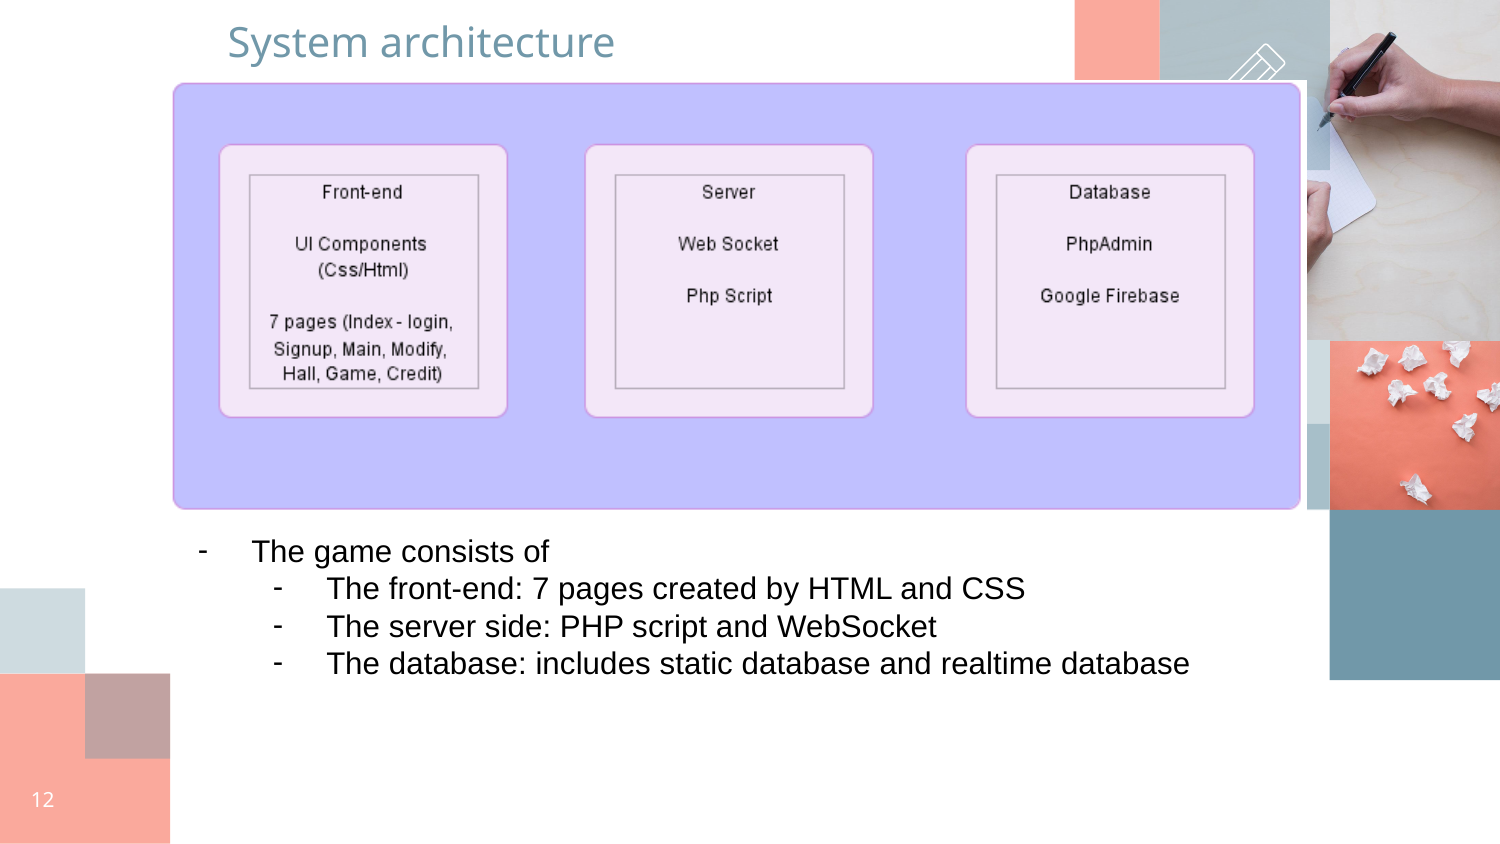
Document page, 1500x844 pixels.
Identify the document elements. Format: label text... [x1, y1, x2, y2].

slide_number ‹#› [0, 758, 86, 844]
picture [170, 0, 1500, 517]
list The game consists of The front-end: 7 pages created by HTML and CSS The server side: PHP script and WebSocket The database: includes static database and realtime database [161, 516, 1284, 774]
title System architecture [212, 7, 888, 79]
